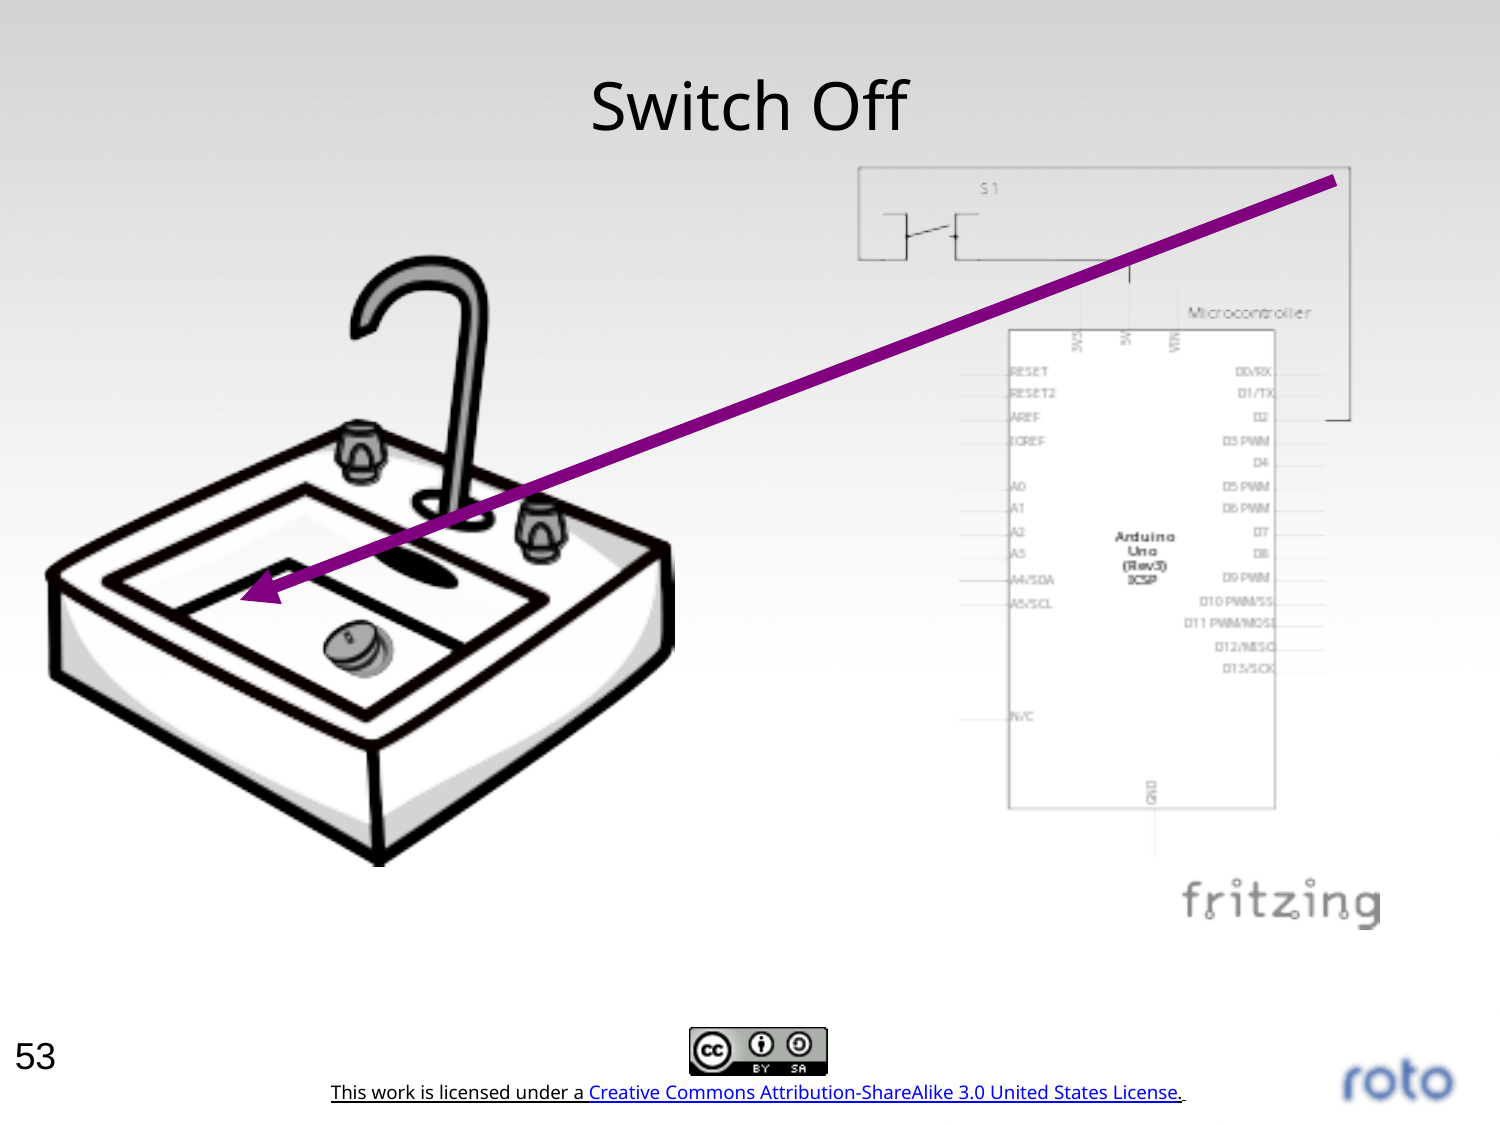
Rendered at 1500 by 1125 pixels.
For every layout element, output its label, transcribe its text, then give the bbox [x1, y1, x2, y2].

picture [0, 0, 1500, 1125]
title Switch Off [112, 49, 1388, 238]
